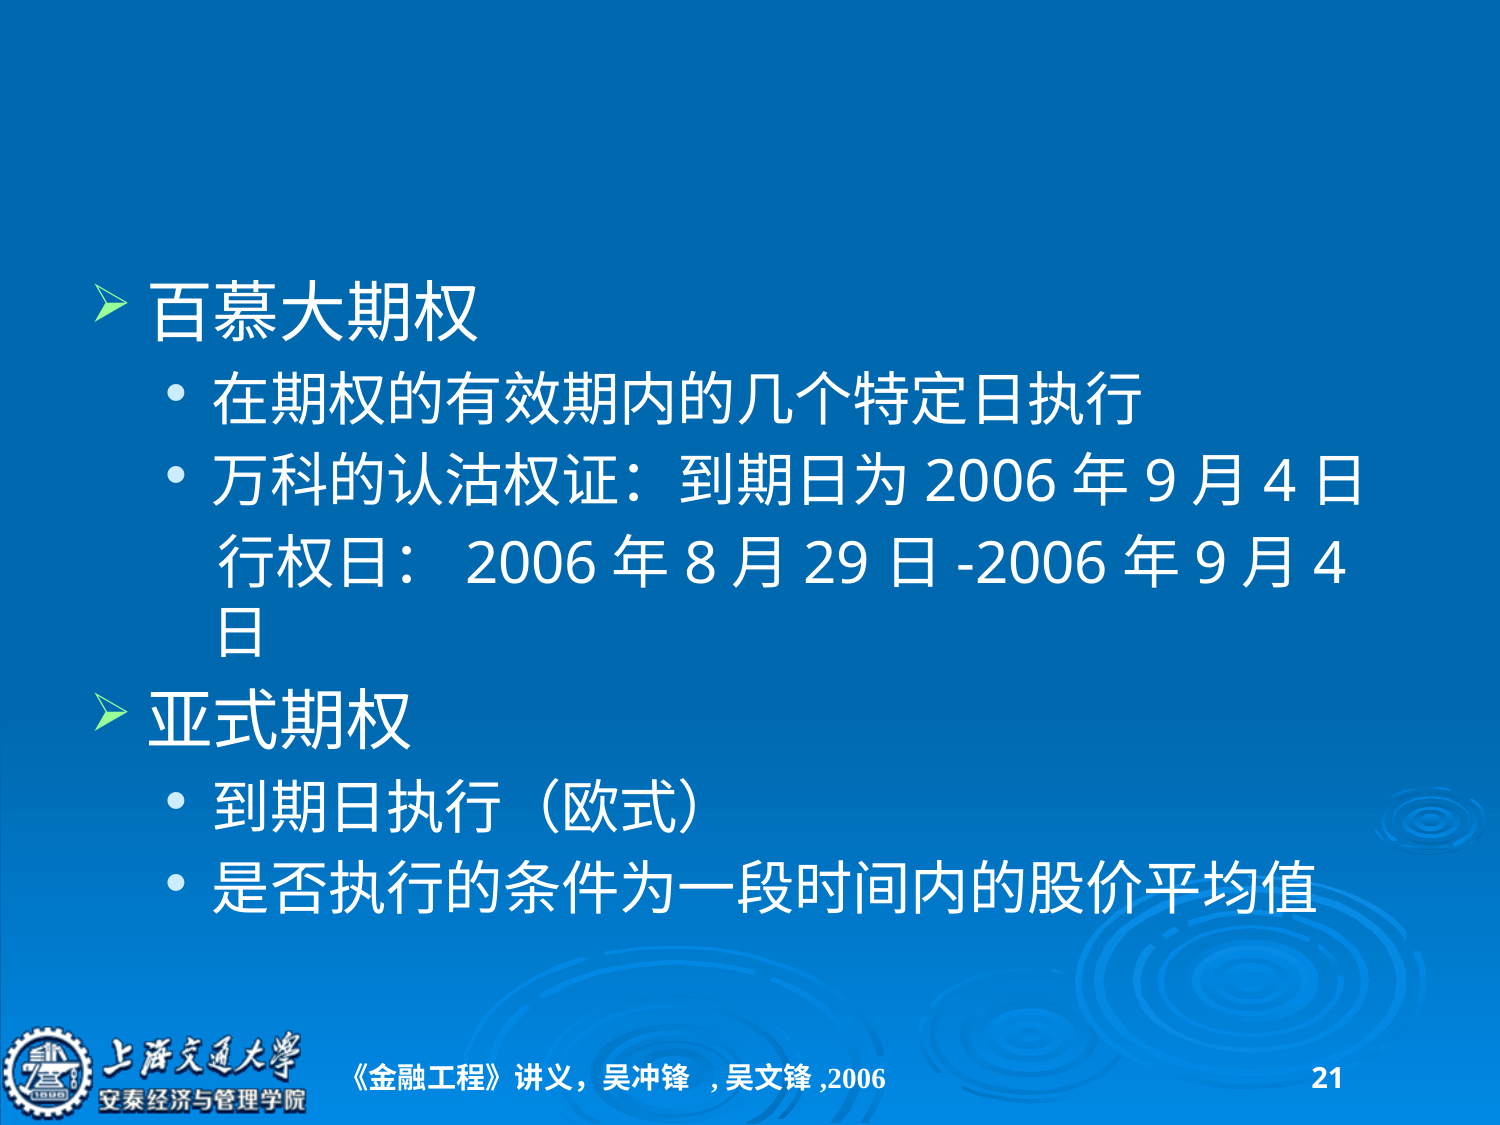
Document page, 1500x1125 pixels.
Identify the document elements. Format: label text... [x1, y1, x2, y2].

list 百慕大期权 在期权的有效期内的几个特定日执行 万科的认沽权证：到期日为2006年9月4日 行权日：2006年8月29日-2006年9月4日 亚式期权 到期日执行（欧式） 是否执行的条件为一段时间内的股价平均值 [75, 262, 1425, 1005]
picture [0, 1017, 313, 1125]
